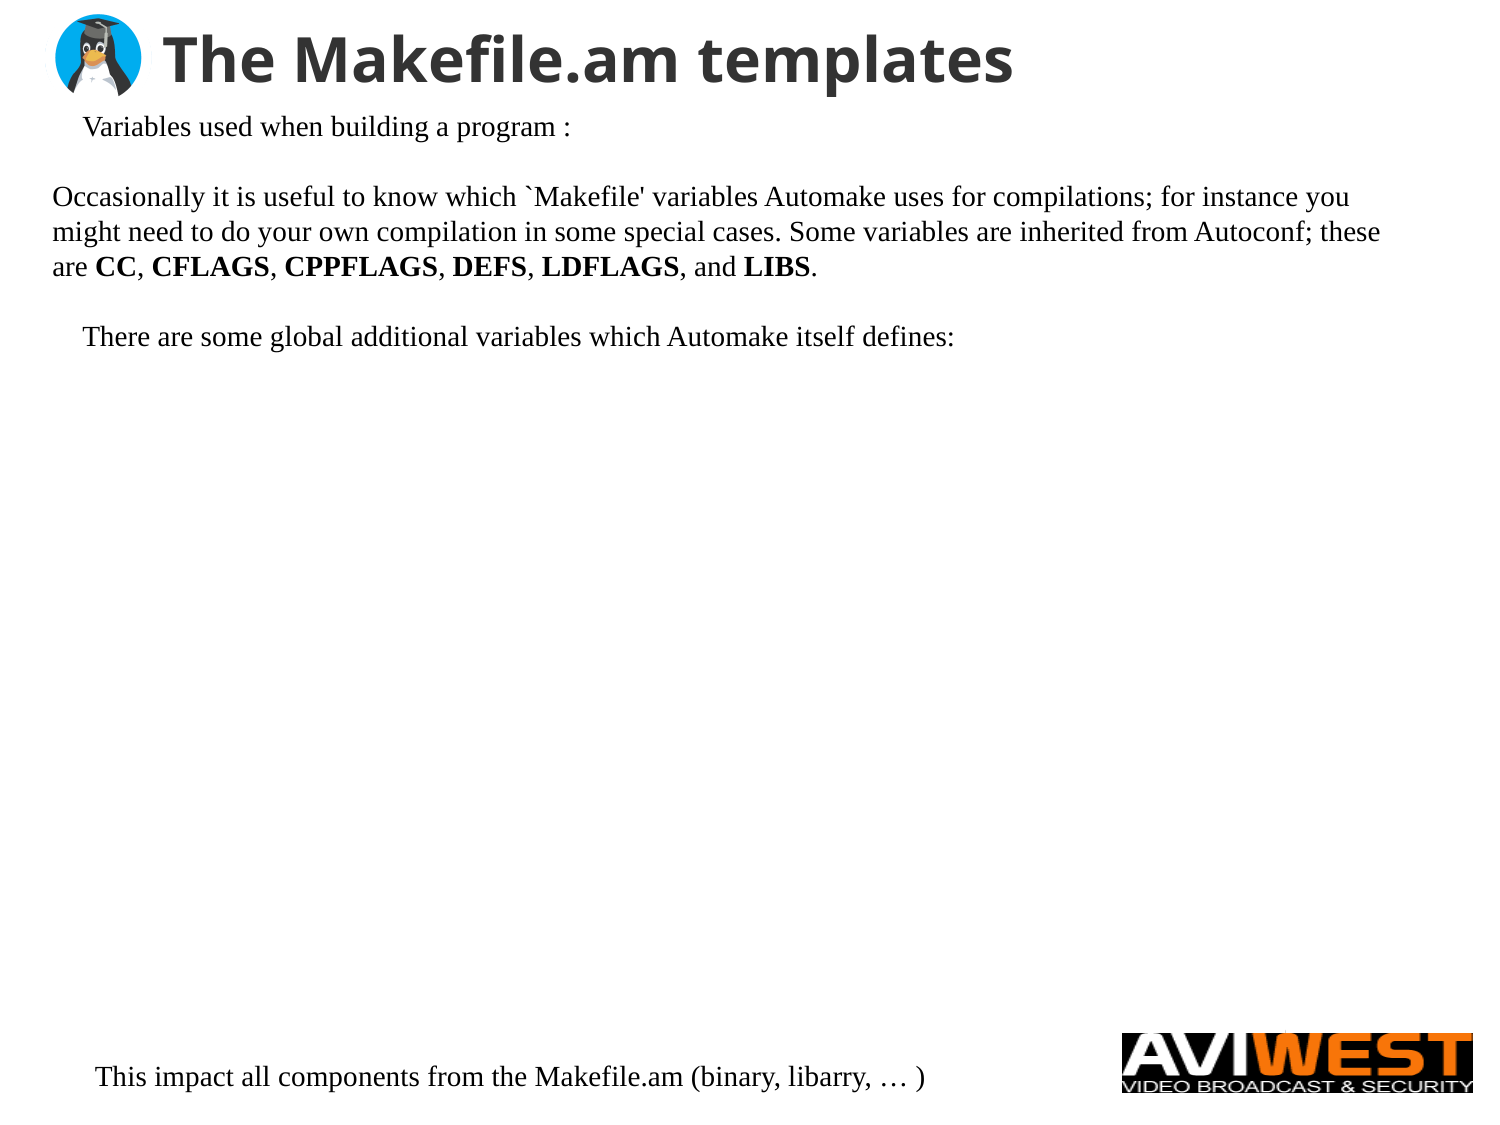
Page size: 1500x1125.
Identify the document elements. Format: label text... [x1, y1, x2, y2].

text_box  This impact all components from the Makefile.am (binary, libarry, … ) [49, 1049, 1050, 1100]
text_box  Variables used when building a program : Occasionally it is useful to know which `Makefile' variables Automake uses for compilations; for instance you might need to do your own compilation in some special cases. Some variables are inherited from Autoconf; these are CC, CFLAGS, CPPFLAGS, DEFS, LDFLAGS, and LIBS.  There are some global additional variables which Automake itself defines: [37, 99, 1425, 370]
text_box The Makefile.am templates [162, 12, 1473, 117]
picture [1122, 1033, 1473, 1093]
picture [44, 3, 152, 112]
